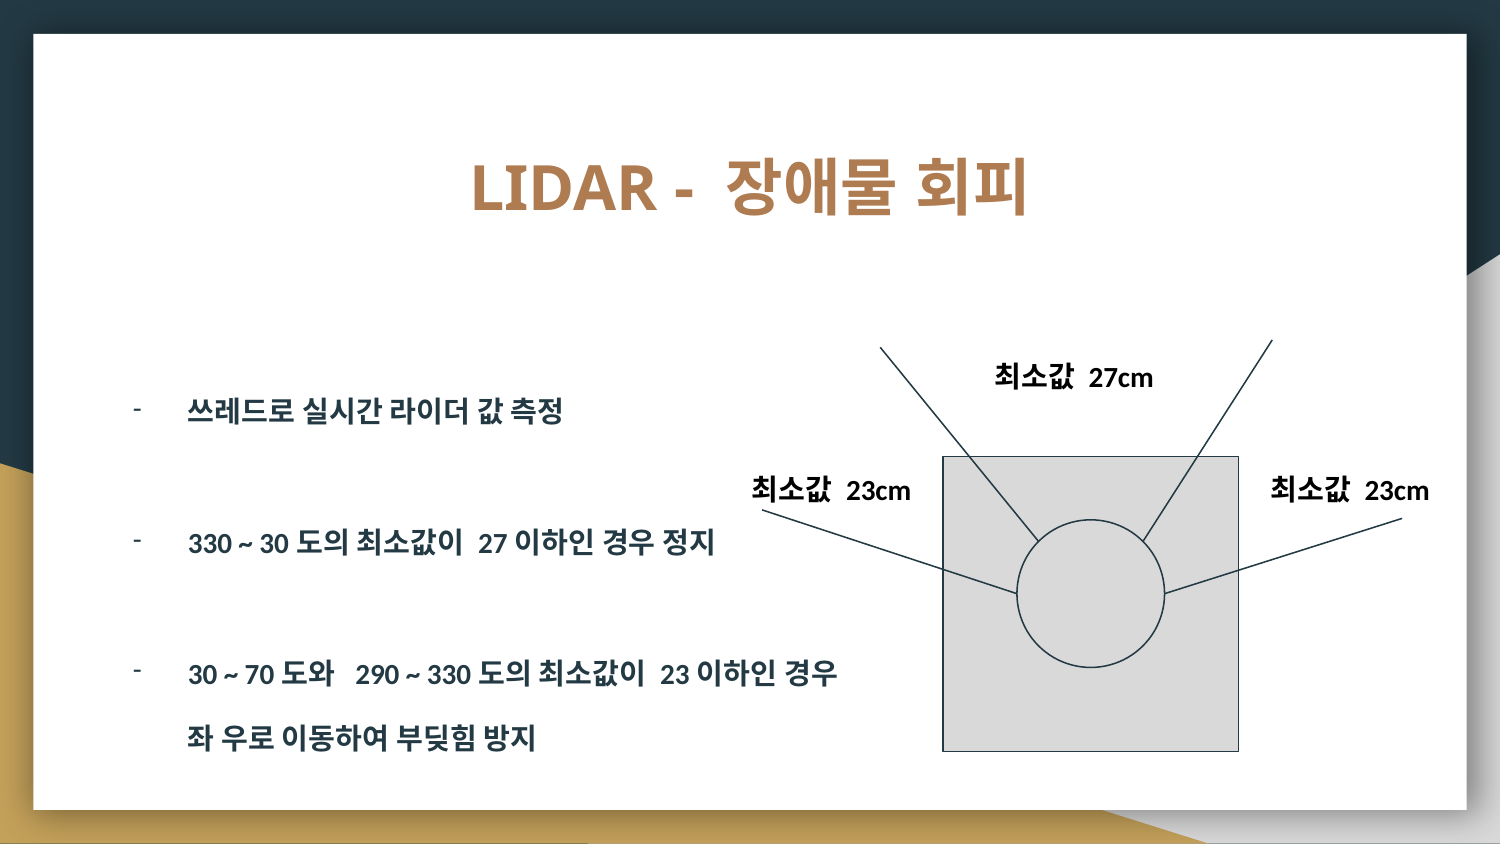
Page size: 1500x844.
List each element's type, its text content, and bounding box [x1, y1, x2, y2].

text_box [879, 346, 1039, 542]
title LIDAR - 장애물 회피 [134, 138, 1366, 296]
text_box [761, 509, 1018, 594]
text_box [1021, 550, 1030, 566]
text_box [1044, 456, 1137, 535]
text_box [1142, 339, 1273, 542]
text_box [943, 601, 1239, 752]
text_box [1164, 518, 1403, 594]
text_box 최소값 23cm [1277, 456, 1462, 522]
text_box 최소값 27cm [979, 342, 1138, 408]
list 쓰레드로 실시간 라이더 값 측정 330 ~ 30도의 최소값이 27이하인 경우 정지 30 ~ 70도와 290 ~ 330도의 최소값이 23이하인 경우 좌 우로 이동하여 부딪힘 방지 [91, 373, 1324, 775]
text_box 최소값 23cm [719, 456, 874, 522]
text_box [1151, 549, 1159, 563]
text_box [1017, 519, 1165, 668]
